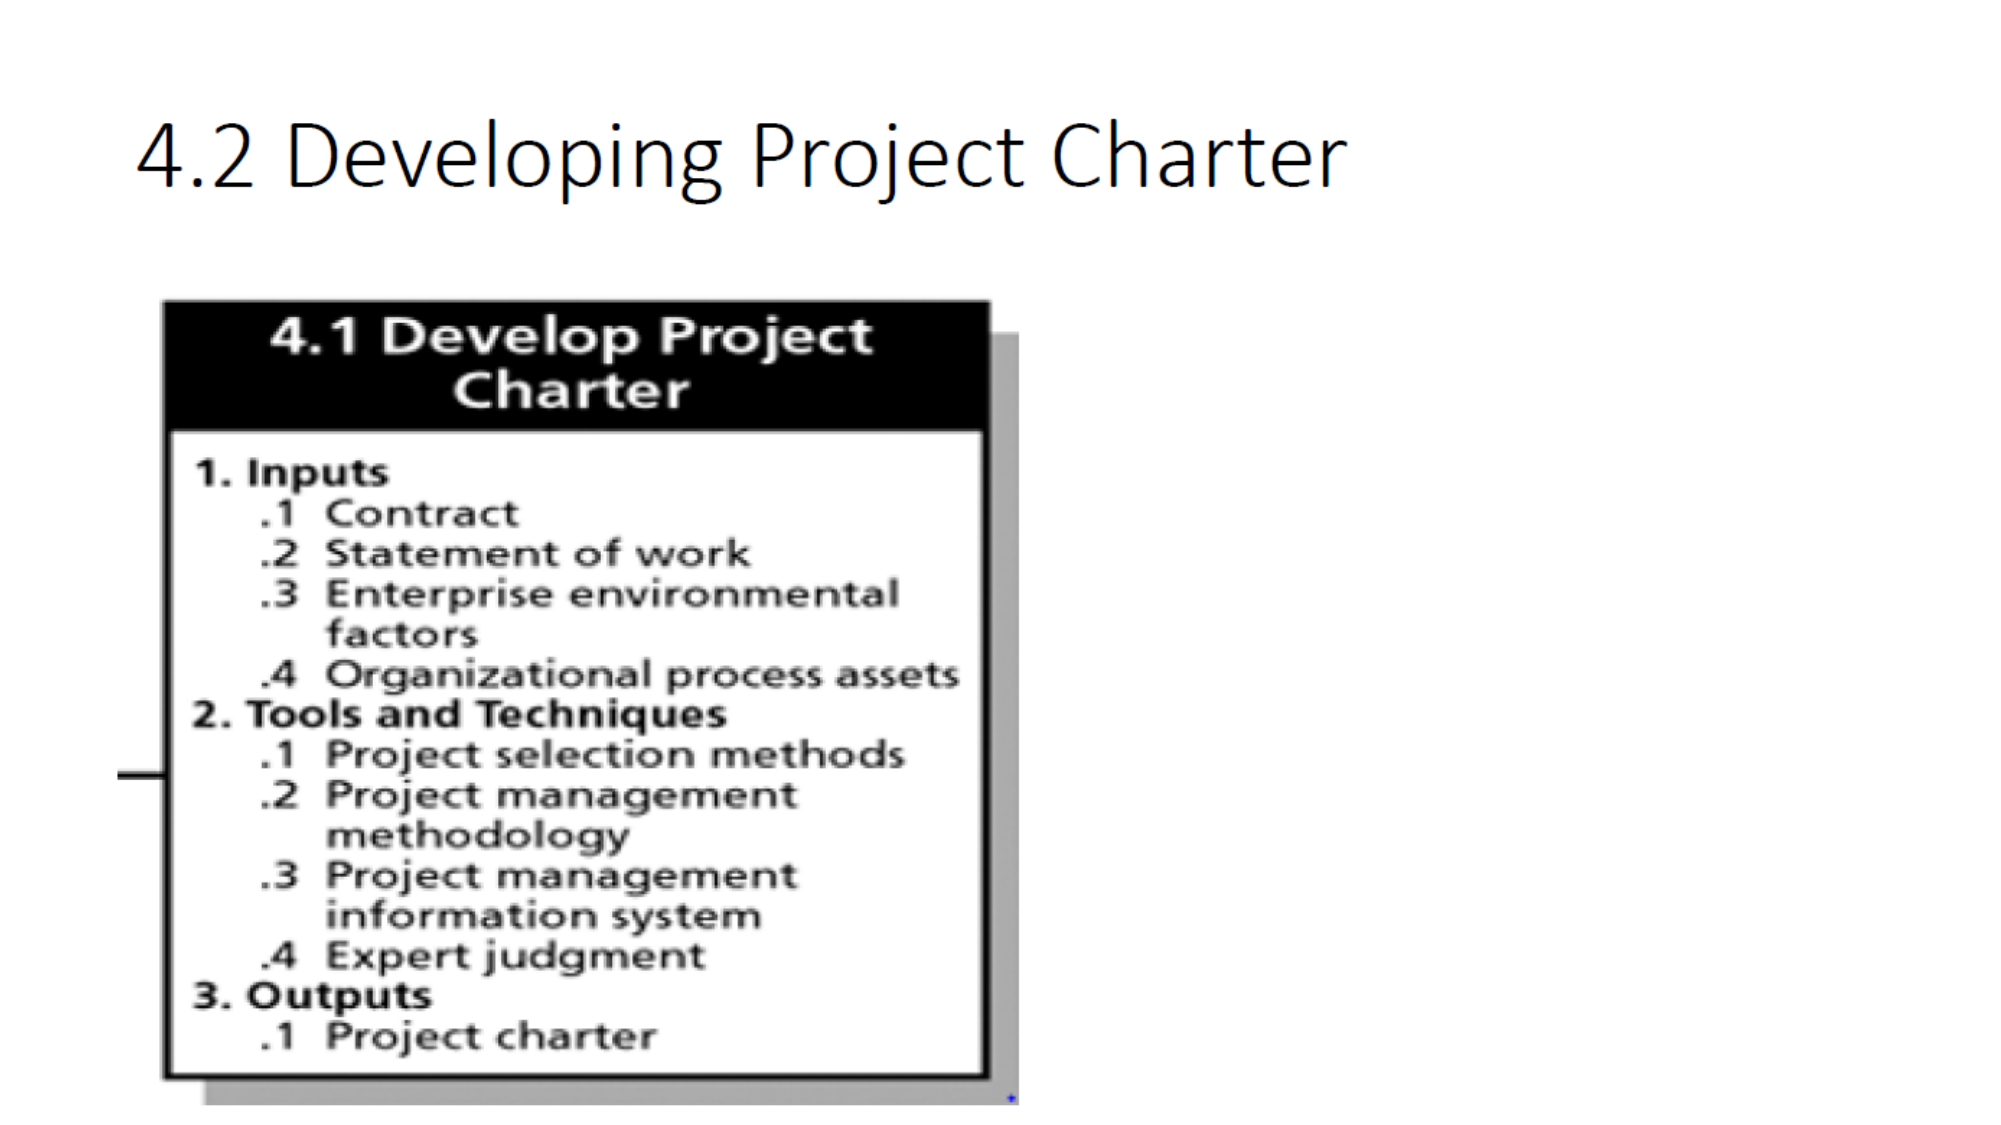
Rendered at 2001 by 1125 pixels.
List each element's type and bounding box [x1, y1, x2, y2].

list [0, 0, 2000, 1125]
